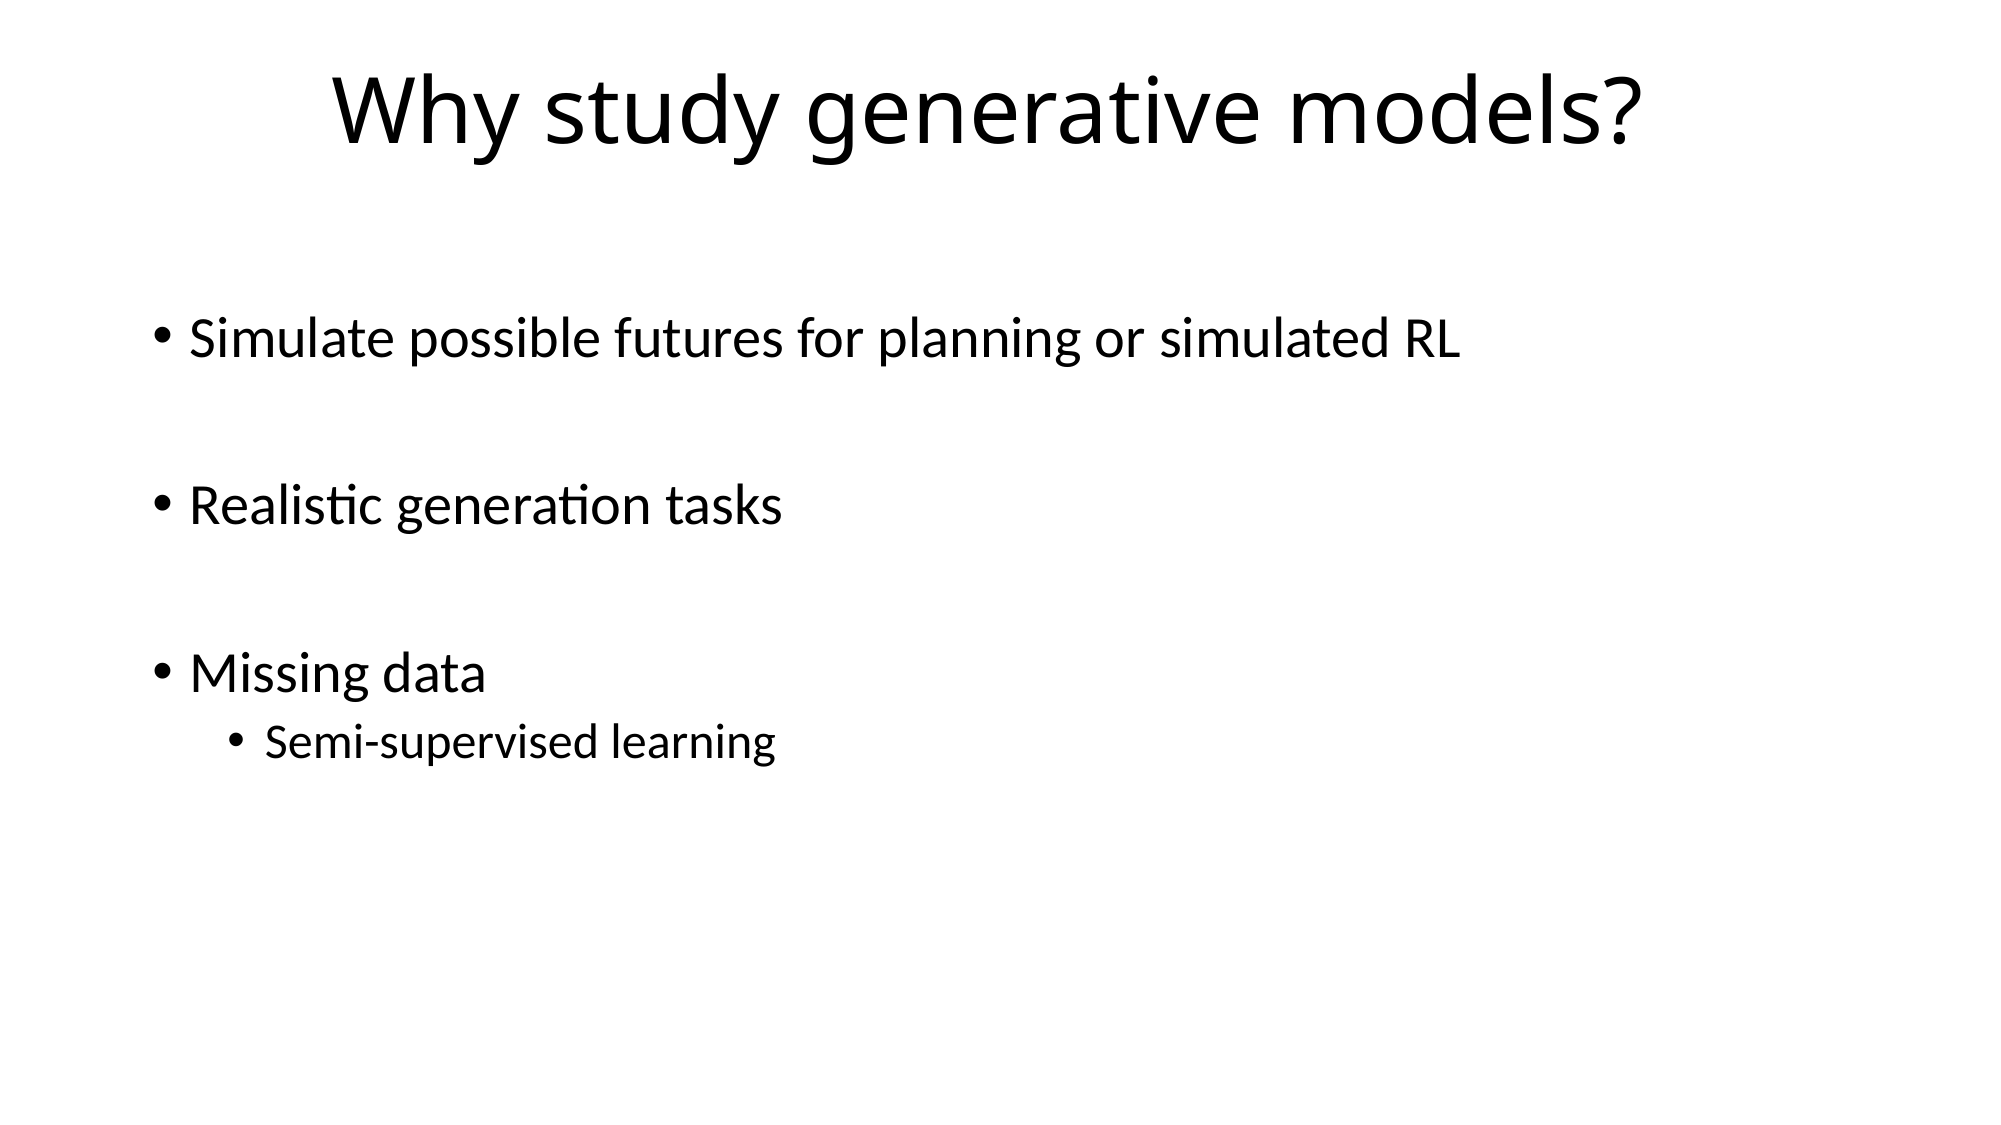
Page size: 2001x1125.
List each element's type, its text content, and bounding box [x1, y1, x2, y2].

title Why study generative models? [137, 59, 1863, 278]
list Simulate possible futures for planning or simulated RL Realistic generation tasks Missing data Semi-supervised learning [137, 299, 1863, 1014]
